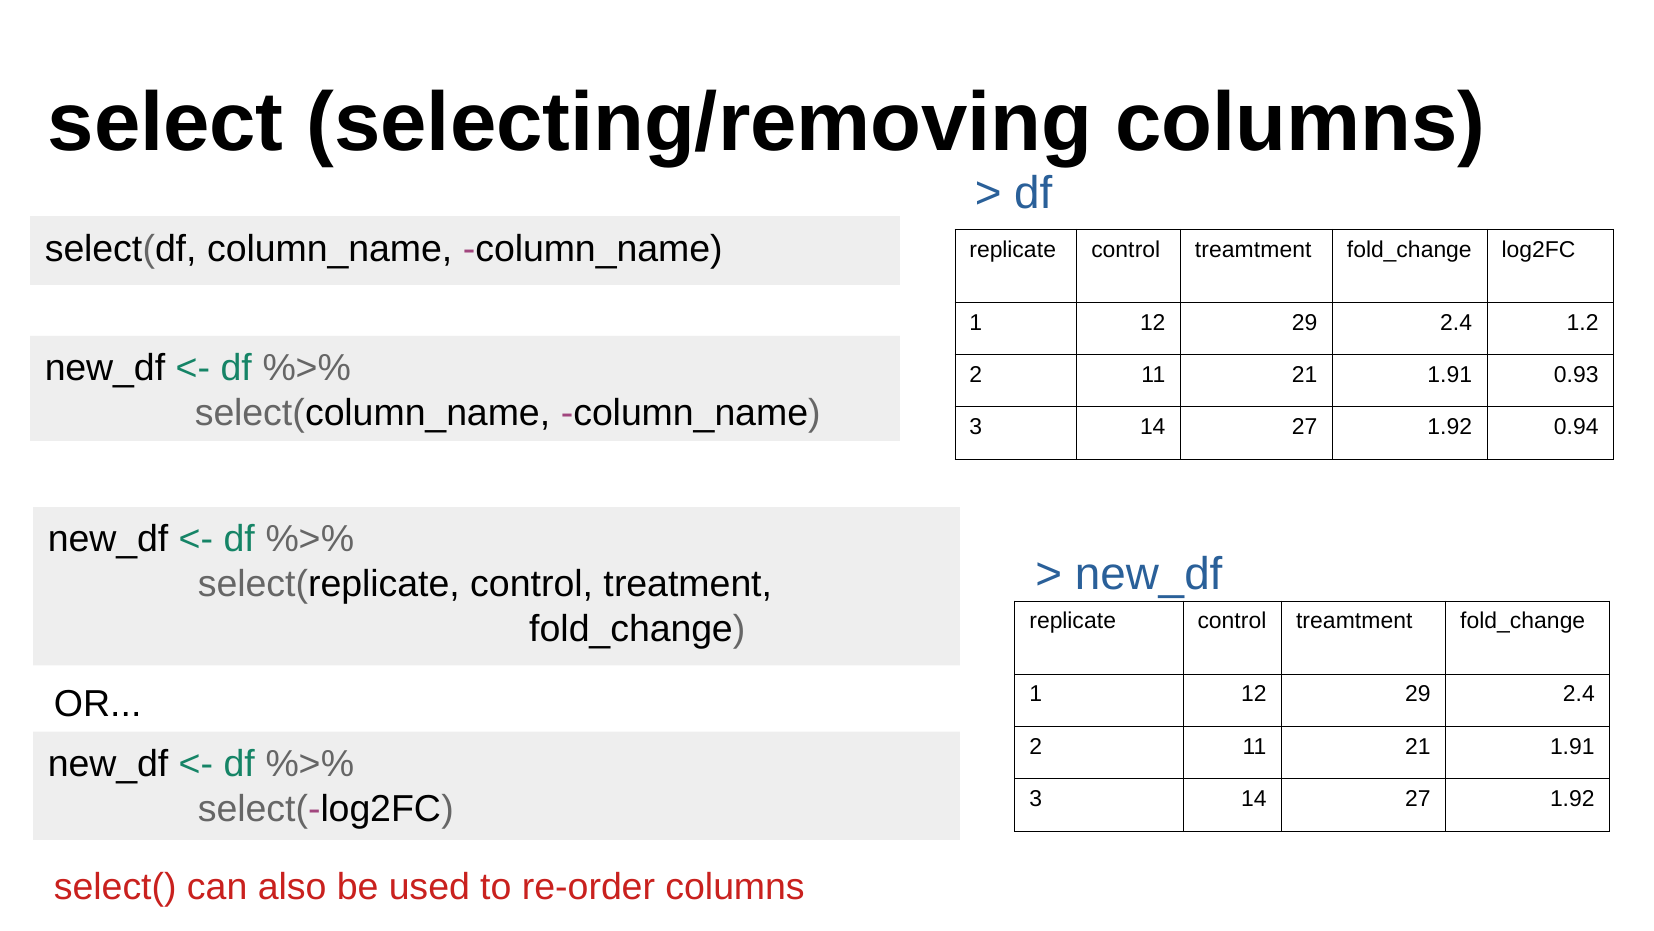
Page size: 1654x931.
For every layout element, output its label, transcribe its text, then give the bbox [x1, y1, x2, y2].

table_header fold_change [1333, 230, 1487, 302]
table_cell 11 [1077, 355, 1180, 406]
table_cell 27 [1181, 407, 1332, 459]
table_header treamtment [1181, 230, 1332, 302]
text_box select(df, column_name, -column_name) [30, 216, 900, 285]
table_cell 14 [1184, 779, 1281, 831]
table_cell 1 [1015, 675, 1183, 726]
table_cell 2.4 [1333, 303, 1487, 354]
table_cell 29 [1181, 303, 1332, 354]
text_box new_df <- df %>% select(column_name, -column_name) [30, 335, 900, 441]
table_cell 21 [1181, 355, 1332, 406]
table_header log2FC [1488, 230, 1613, 302]
text_box > df [960, 180, 1500, 229]
table_cell 0.93 [1488, 355, 1613, 406]
table_cell 1.92 [1446, 779, 1609, 831]
text_box new_df <- df %>% select(replicate, control, treatment, fold_change) [33, 507, 960, 666]
table_cell 2.4 [1446, 675, 1609, 726]
text_box new_df <- df %>% select(-log2FC) [33, 731, 960, 840]
table_cell 14 [1077, 407, 1180, 459]
table_cell 3 [956, 407, 1076, 459]
table_cell 29 [1282, 675, 1445, 726]
table_cell 2 [956, 355, 1076, 406]
table_header control [1077, 230, 1180, 302]
table_cell 1.91 [1333, 355, 1487, 406]
table_cell 12 [1184, 675, 1281, 726]
table_cell 3 [1015, 779, 1183, 831]
text_box OR... [39, 671, 204, 729]
text_box > new_df [1020, 536, 1561, 601]
table_header fold_change [1446, 602, 1609, 674]
table_cell 1.91 [1446, 727, 1609, 778]
table_header control [1184, 602, 1281, 674]
table_cell 27 [1282, 779, 1445, 831]
text_box select (selecting/removing columns) [33, 59, 1560, 180]
table_header treamtment [1282, 602, 1445, 674]
table_cell 1.2 [1488, 303, 1613, 354]
table_header replicate [956, 230, 1076, 302]
text_box select() can also be used to re-order columns [39, 854, 975, 912]
table_cell 11 [1184, 727, 1281, 778]
table_cell 0.94 [1488, 407, 1613, 459]
table_cell 2 [1015, 727, 1183, 778]
table_header replicate [1015, 602, 1183, 674]
table_cell 1.92 [1333, 407, 1487, 459]
table_cell 1 [956, 303, 1076, 354]
table_cell 12 [1077, 303, 1180, 354]
table_cell 21 [1282, 727, 1445, 778]
